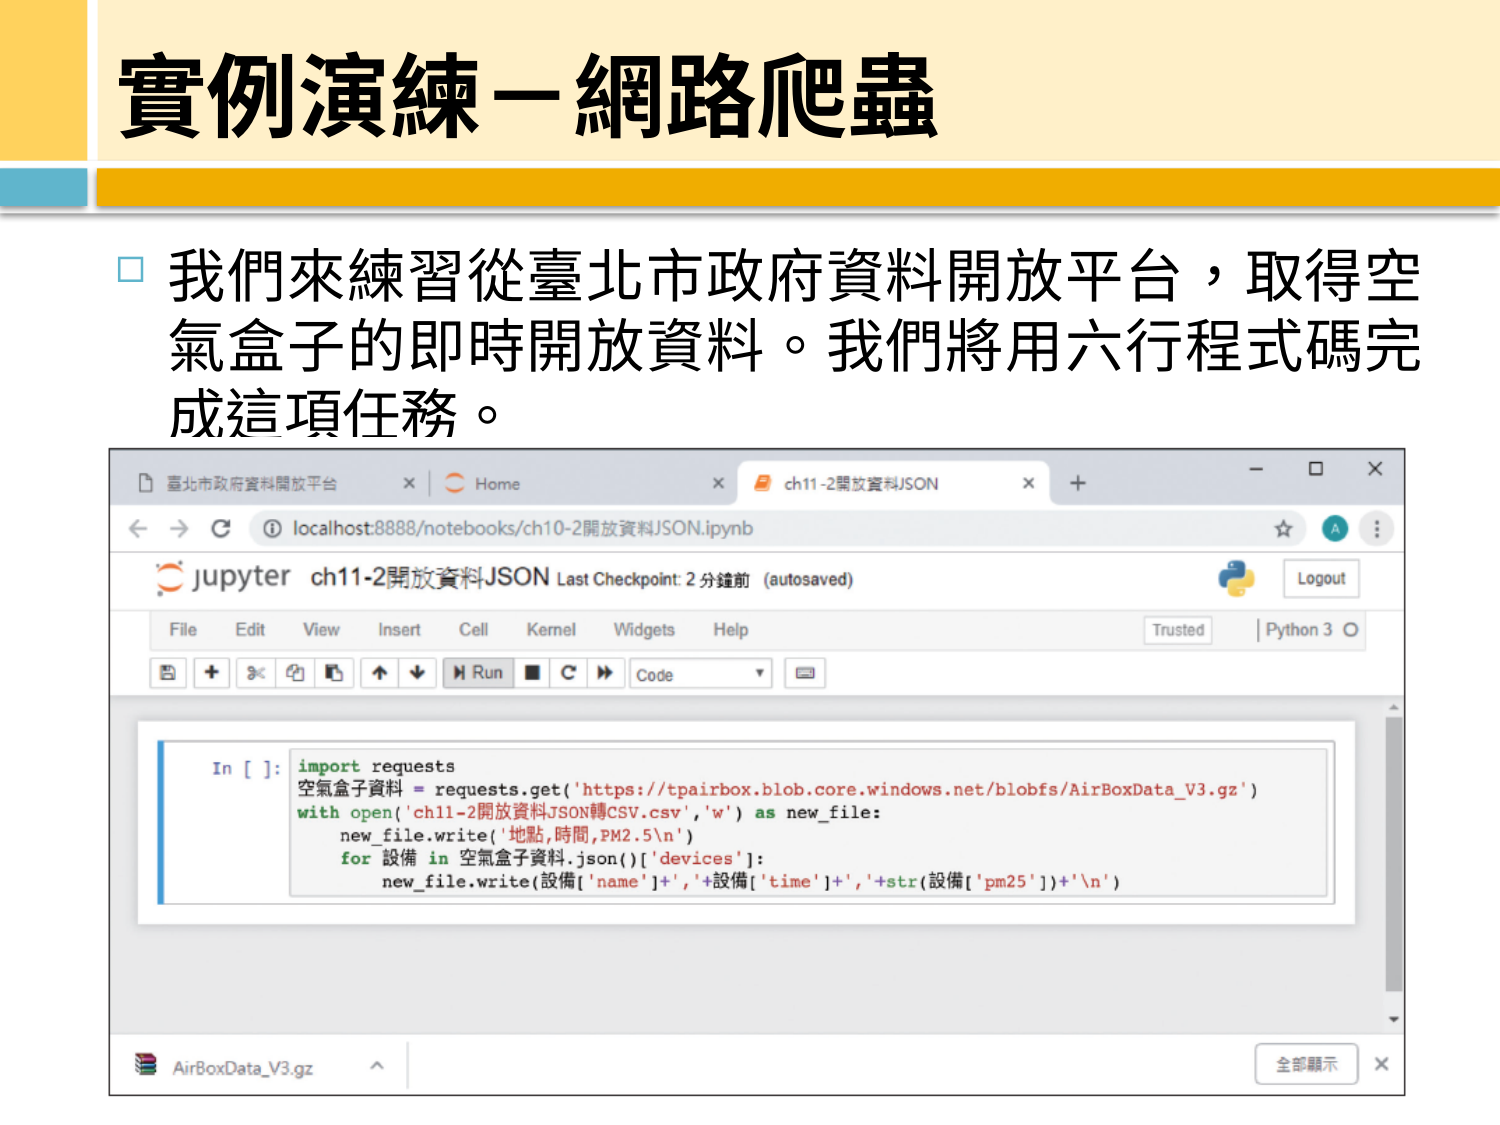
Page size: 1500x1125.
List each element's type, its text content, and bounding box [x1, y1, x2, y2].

title 實例演練－網路爬蟲 [100, 26, 1438, 161]
list 我們來練習從臺北市政府資料開放平台，取得空氣盒子的即時開放資料。我們將用六行程式碼完成這項任務。 [100, 231, 1438, 1024]
picture [99, 437, 1414, 1107]
